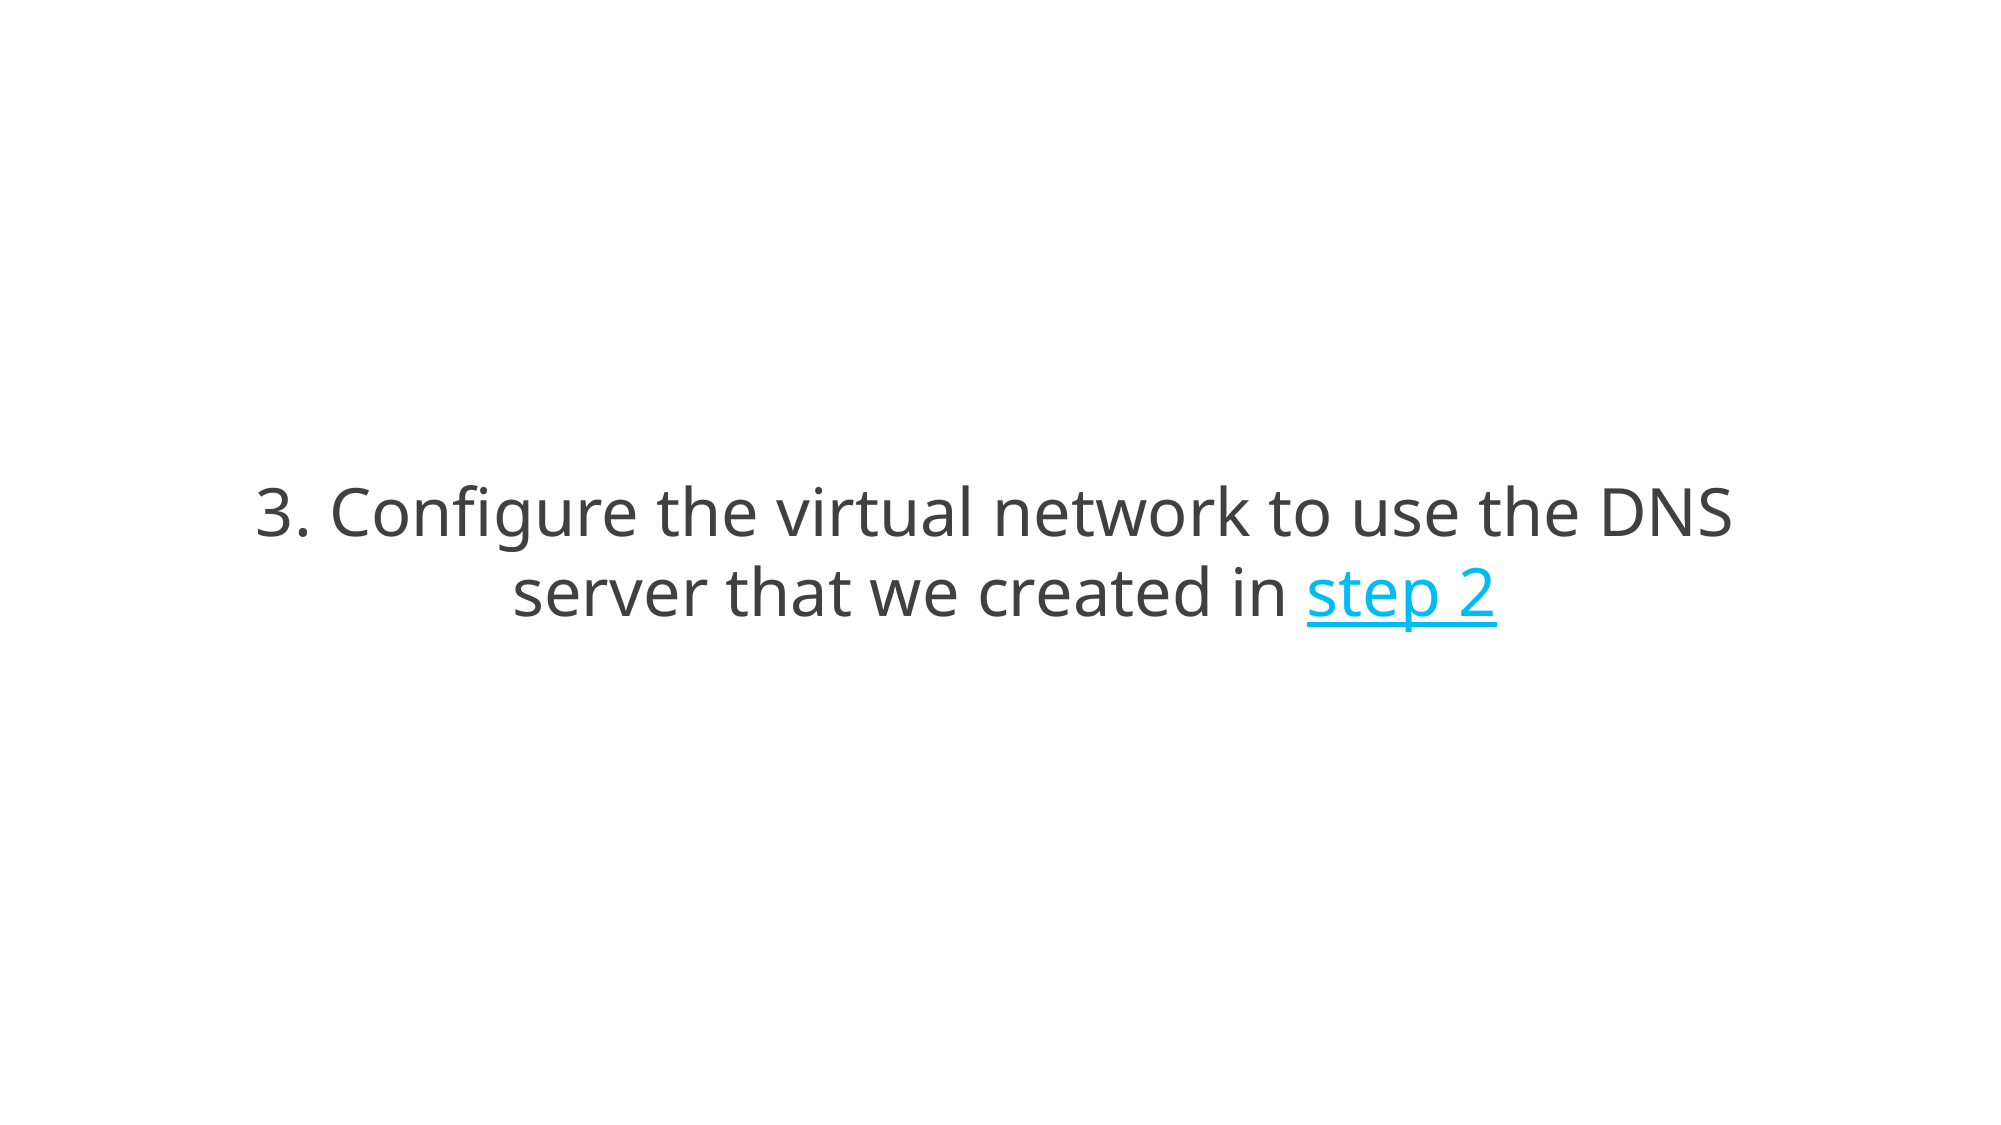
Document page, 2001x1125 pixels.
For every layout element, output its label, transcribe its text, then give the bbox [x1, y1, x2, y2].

text_box 3. Configure the virtual network to use the DNS server that we created in step 2 [241, 462, 1769, 649]
